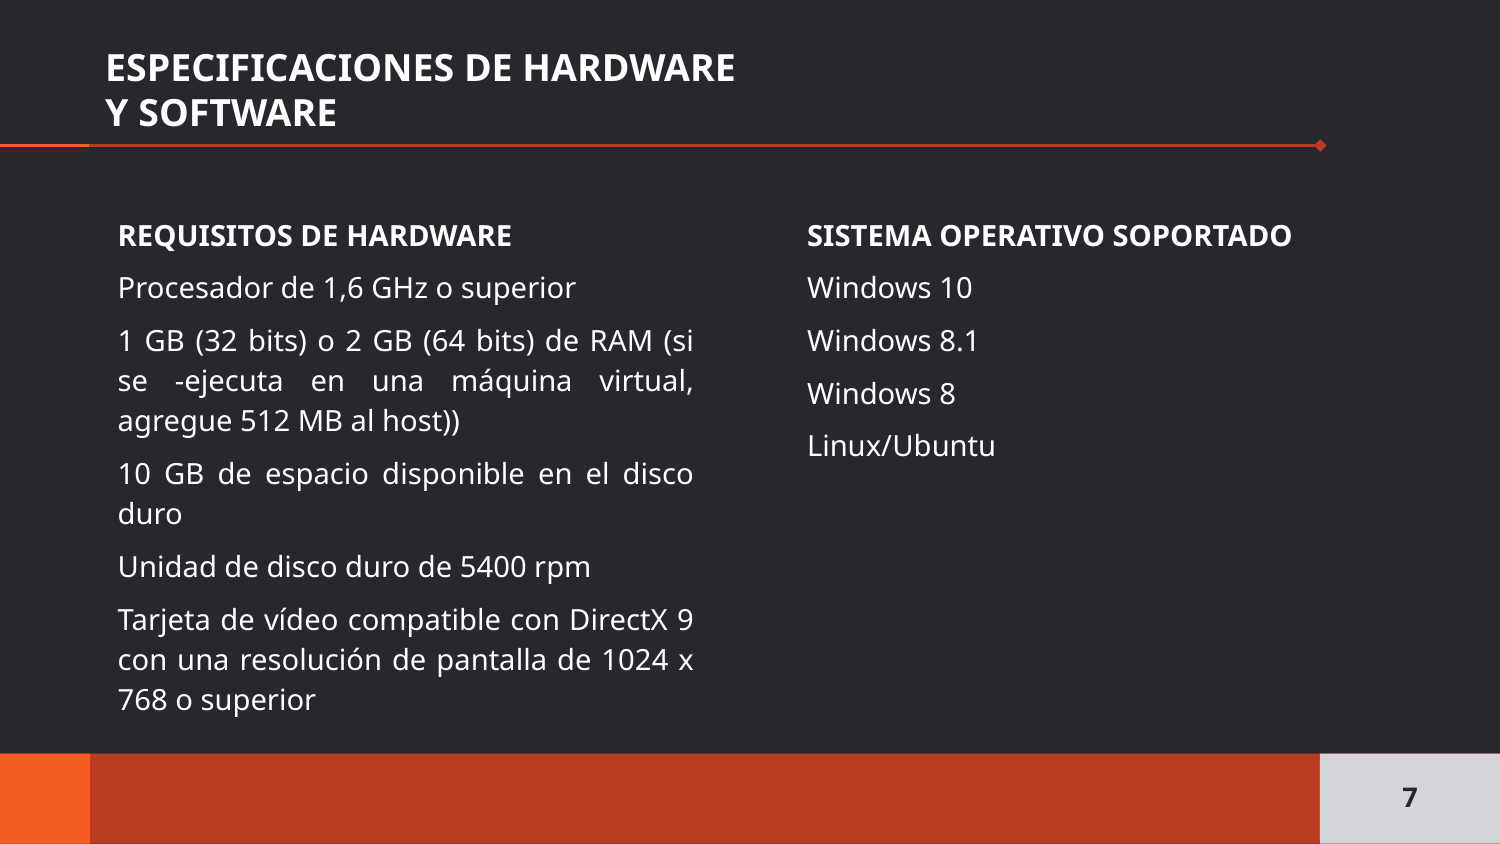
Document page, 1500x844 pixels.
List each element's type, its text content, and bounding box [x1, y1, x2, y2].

text_box SISTEMA OPERATIVO SOPORTADO Windows 10 Windows 8.1 Windows 8 Linux/Ubuntu [779, 196, 1392, 681]
list REQUISITOS DE HARDWARE Procesador de 1,6 GHz o superior 1 GB (32 bits) o 2 GB (64 bits) de RAM (si se -ejecuta en una máquina virtual, agregue 512 MB al host)) 10 GB de espacio disponible en el disco duro Unidad de disco duro de 5400 rpm Tarjeta de vídeo compatible con DirectX 9 con una resolución de pantalla de 1024 x 768 o superior [90, 196, 710, 681]
slide_number 7 [1320, 753, 1500, 844]
title ESPECIFICACIONES DE HARDWARE Y SOFTWARE [90, 59, 1320, 150]
